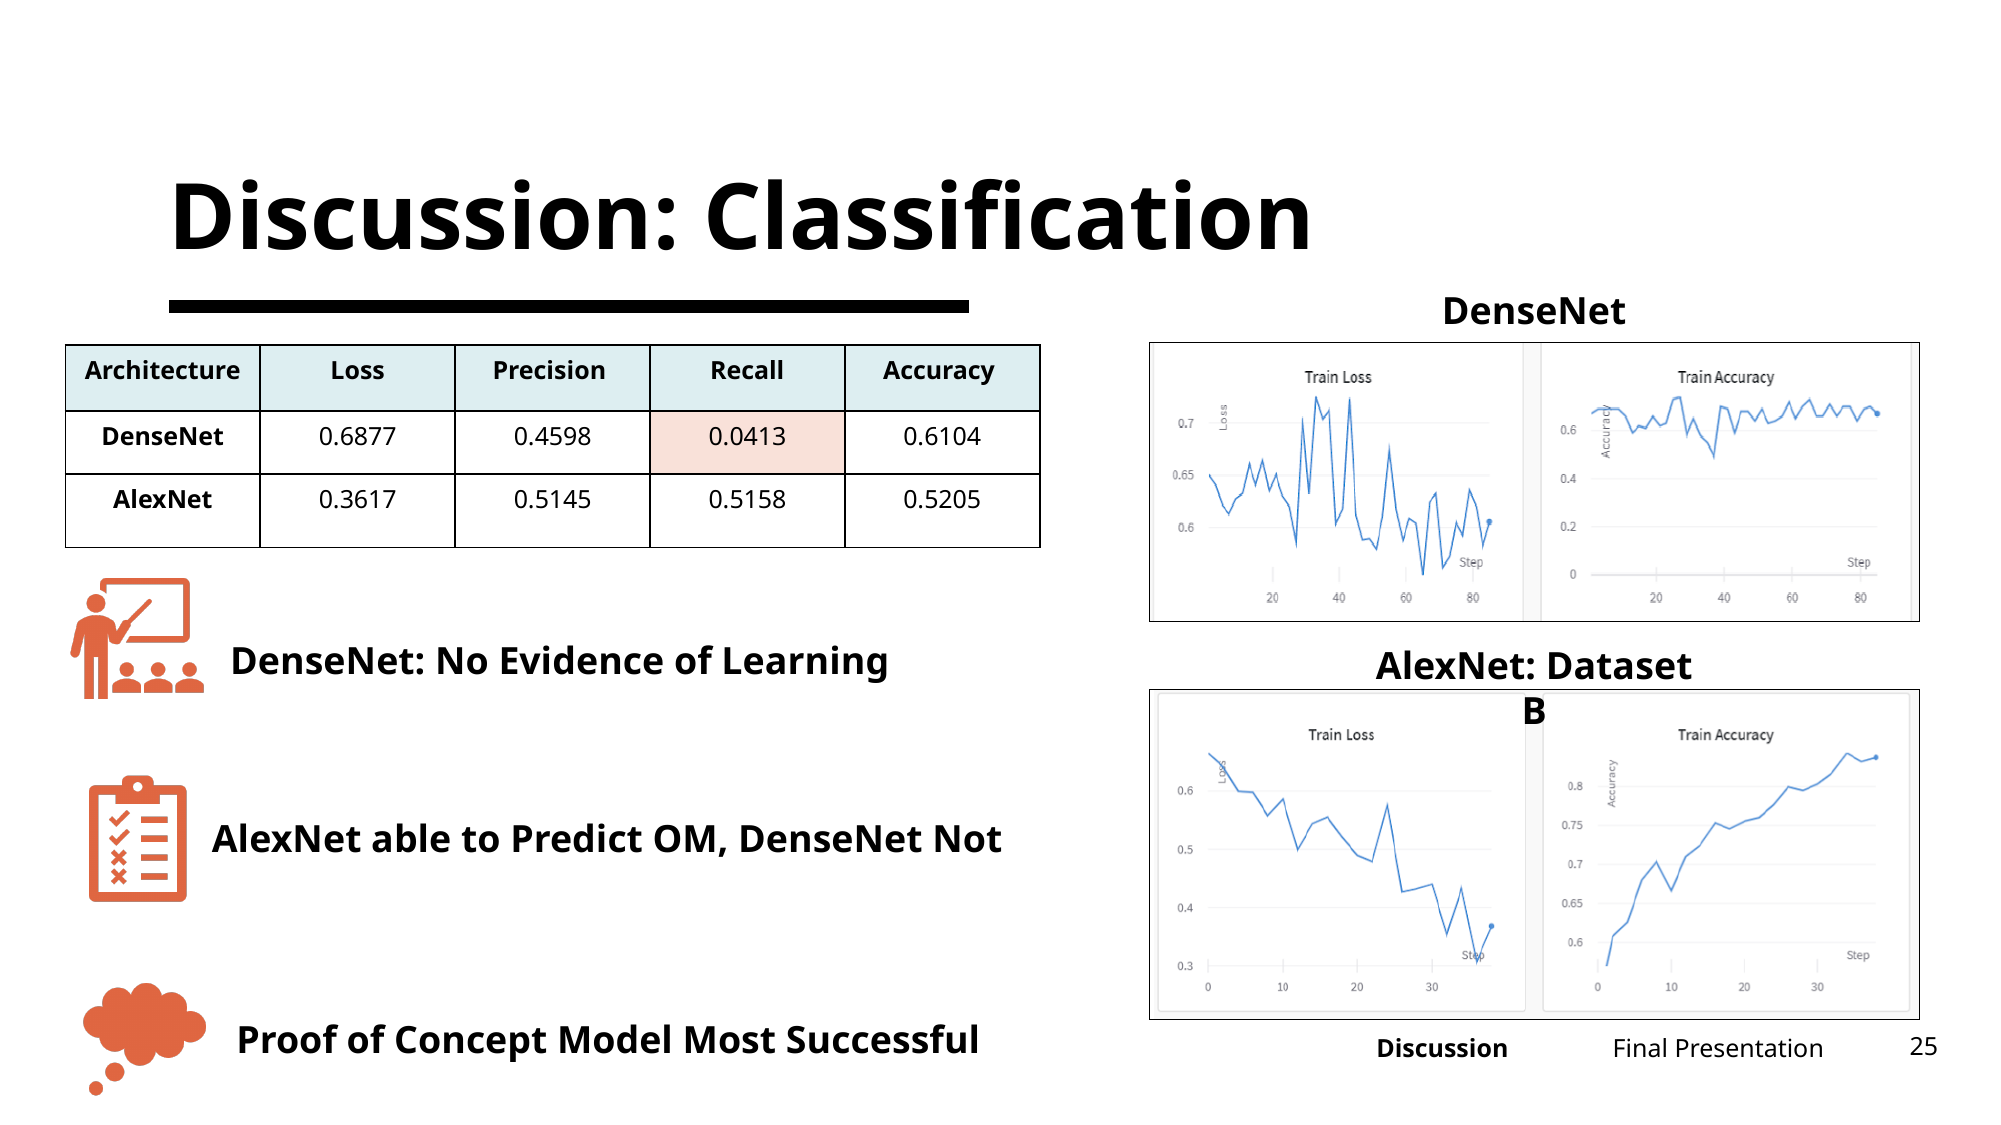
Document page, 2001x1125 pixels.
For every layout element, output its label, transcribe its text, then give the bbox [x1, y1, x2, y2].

text_box DenseNet [1346, 279, 1723, 340]
table_header Precision [456, 346, 649, 410]
table_header Recall [651, 346, 844, 410]
table_cell 0.6104 [846, 412, 1039, 473]
table_cell 0.6877 [261, 412, 454, 473]
footer Discussion [1361, 1032, 1602, 1063]
slide_number Final Presentation [1612, 1032, 1863, 1063]
text_box AlexNet able to Predict OM, DenseNet Not [213, 807, 1018, 868]
slide_number 25 [1885, 1032, 1954, 1063]
text_box DenseNet: No Evidence of Learning [215, 629, 905, 690]
title Discussion: Classification [168, 163, 1725, 270]
table_cell 0.0413 [651, 412, 844, 473]
table_header Accuracy [846, 346, 1039, 410]
table_cell 0.3617 [261, 475, 454, 547]
text_box AlexNet: Dataset B [1346, 634, 1723, 689]
table_cell AlexNet [66, 475, 259, 547]
table_cell 0.4598 [456, 412, 649, 473]
text_box Proof of Concept Model Most Successful [221, 1008, 996, 1069]
table_cell 0.5158 [651, 475, 844, 547]
picture [69, 963, 220, 1114]
picture [62, 562, 213, 713]
table_cell 0.5145 [456, 475, 649, 547]
table_cell 0.5205 [846, 475, 1039, 547]
table_header Loss [261, 346, 454, 410]
picture [1149, 689, 1920, 1020]
picture [1149, 342, 1920, 622]
picture [62, 763, 213, 914]
table_header Architecture [66, 346, 259, 410]
table_cell DenseNet [66, 412, 259, 473]
